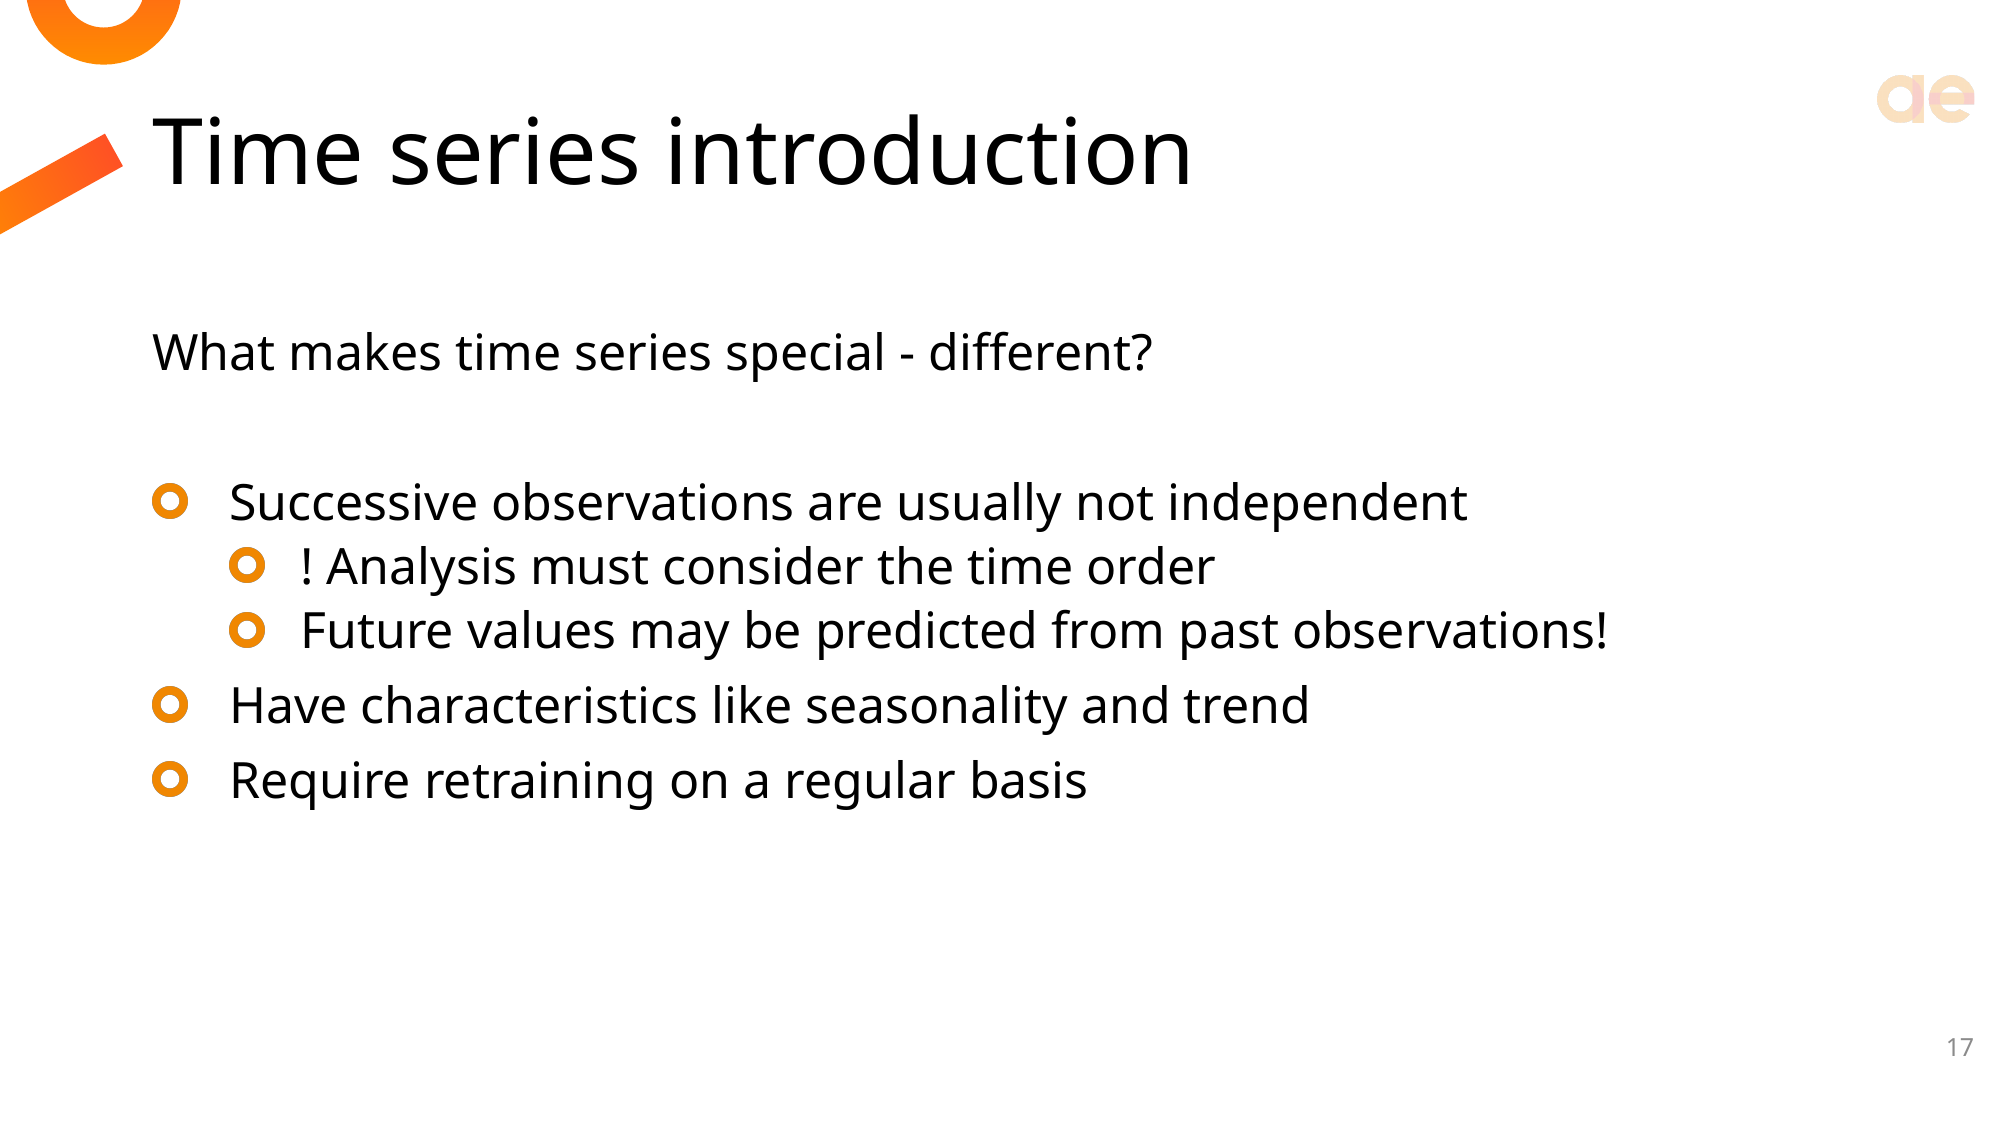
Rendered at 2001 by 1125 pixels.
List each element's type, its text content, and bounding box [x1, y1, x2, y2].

picture [229, 612, 265, 648]
list What makes time series special - different? Successive observations are usually not independent ! Analysis must consider the time order Future values may be predicted from past observations! Have characteristics like seasonality and trend Require retraining on a regular basis [137, 238, 1863, 1014]
slide_number 17 [1726, 1019, 1975, 1079]
picture [152, 686, 188, 723]
title Time series introduction [137, 79, 1863, 212]
picture [152, 761, 188, 797]
picture [152, 483, 188, 519]
picture [229, 547, 265, 583]
picture [1877, 75, 1975, 123]
